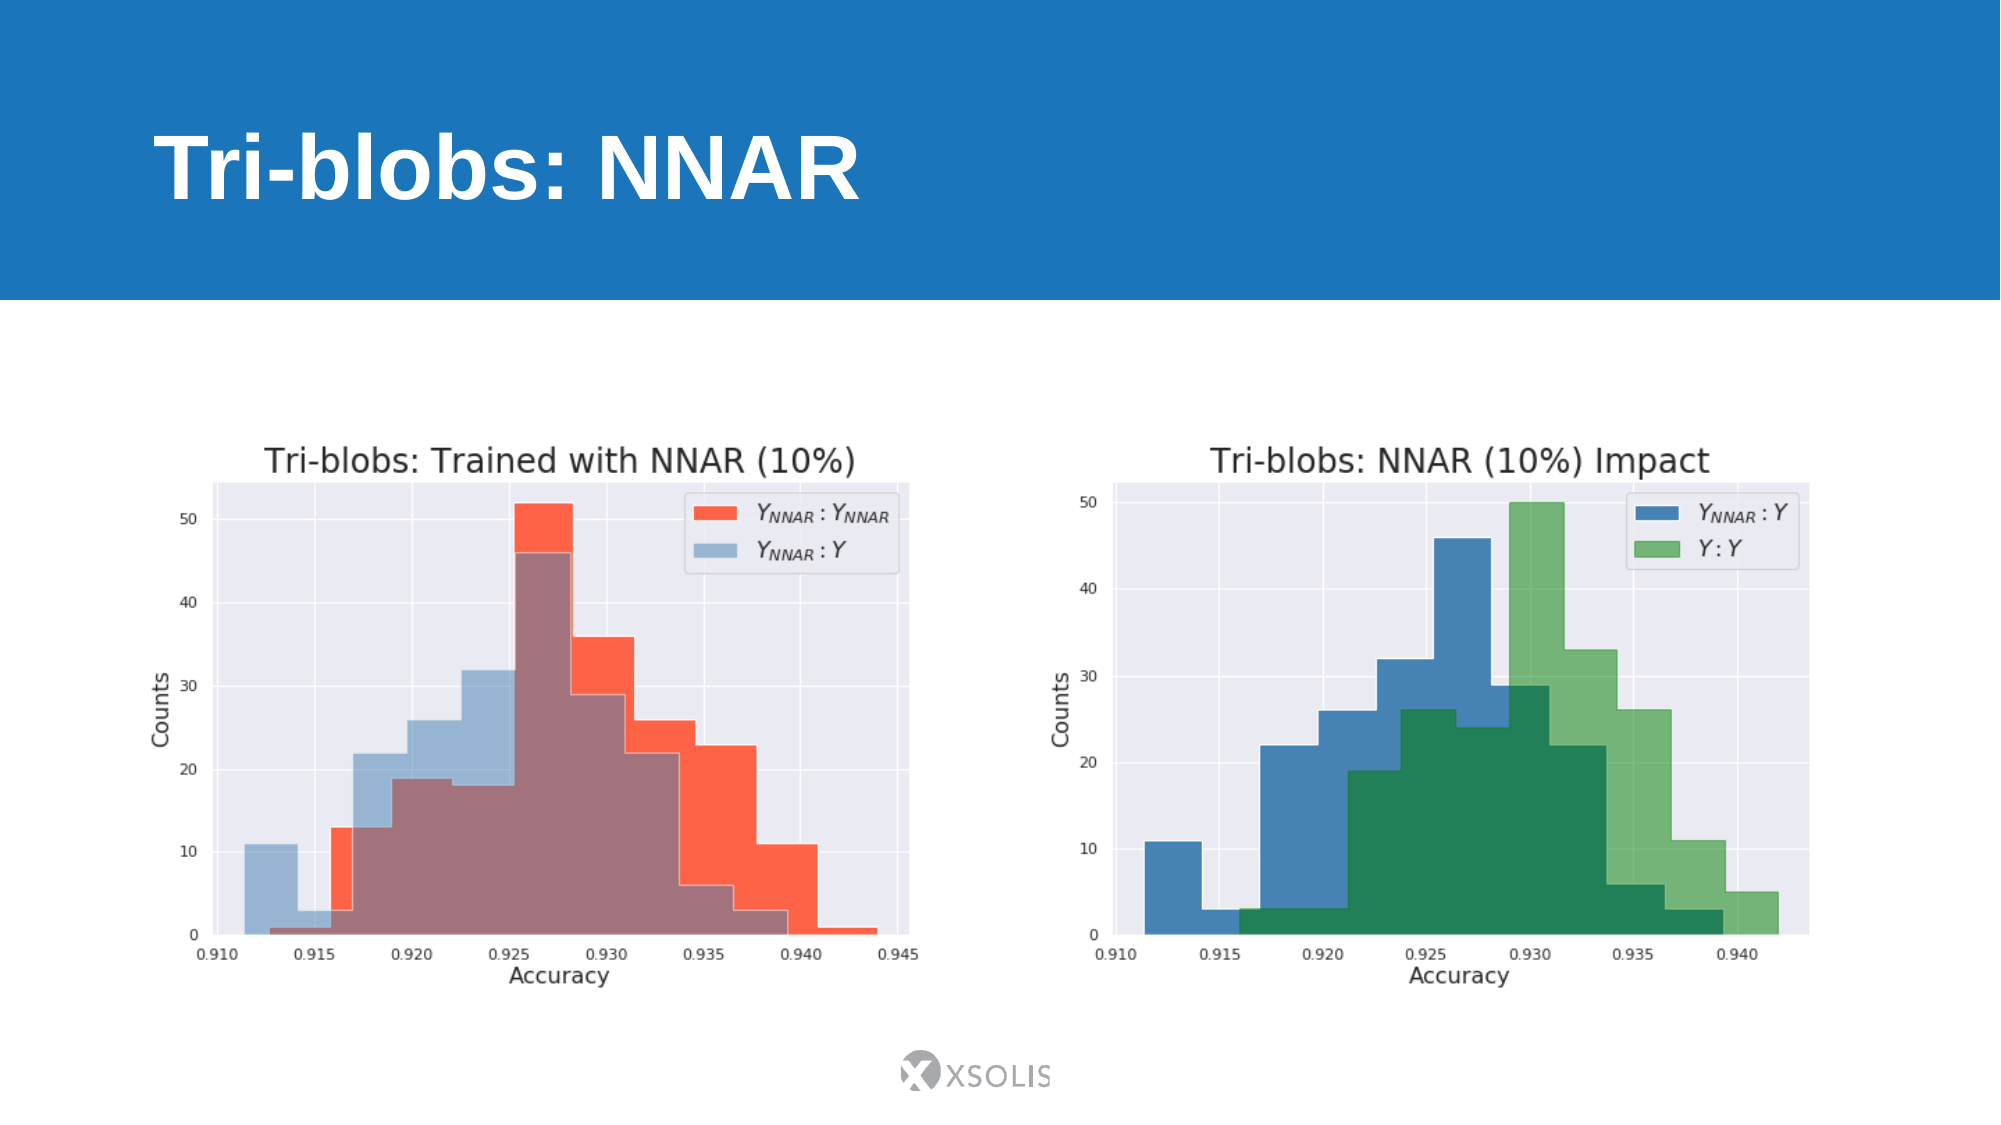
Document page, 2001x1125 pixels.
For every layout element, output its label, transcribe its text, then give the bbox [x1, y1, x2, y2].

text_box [99, 409, 1900, 1010]
title Tri-blobs: NNAR [138, 62, 1863, 278]
